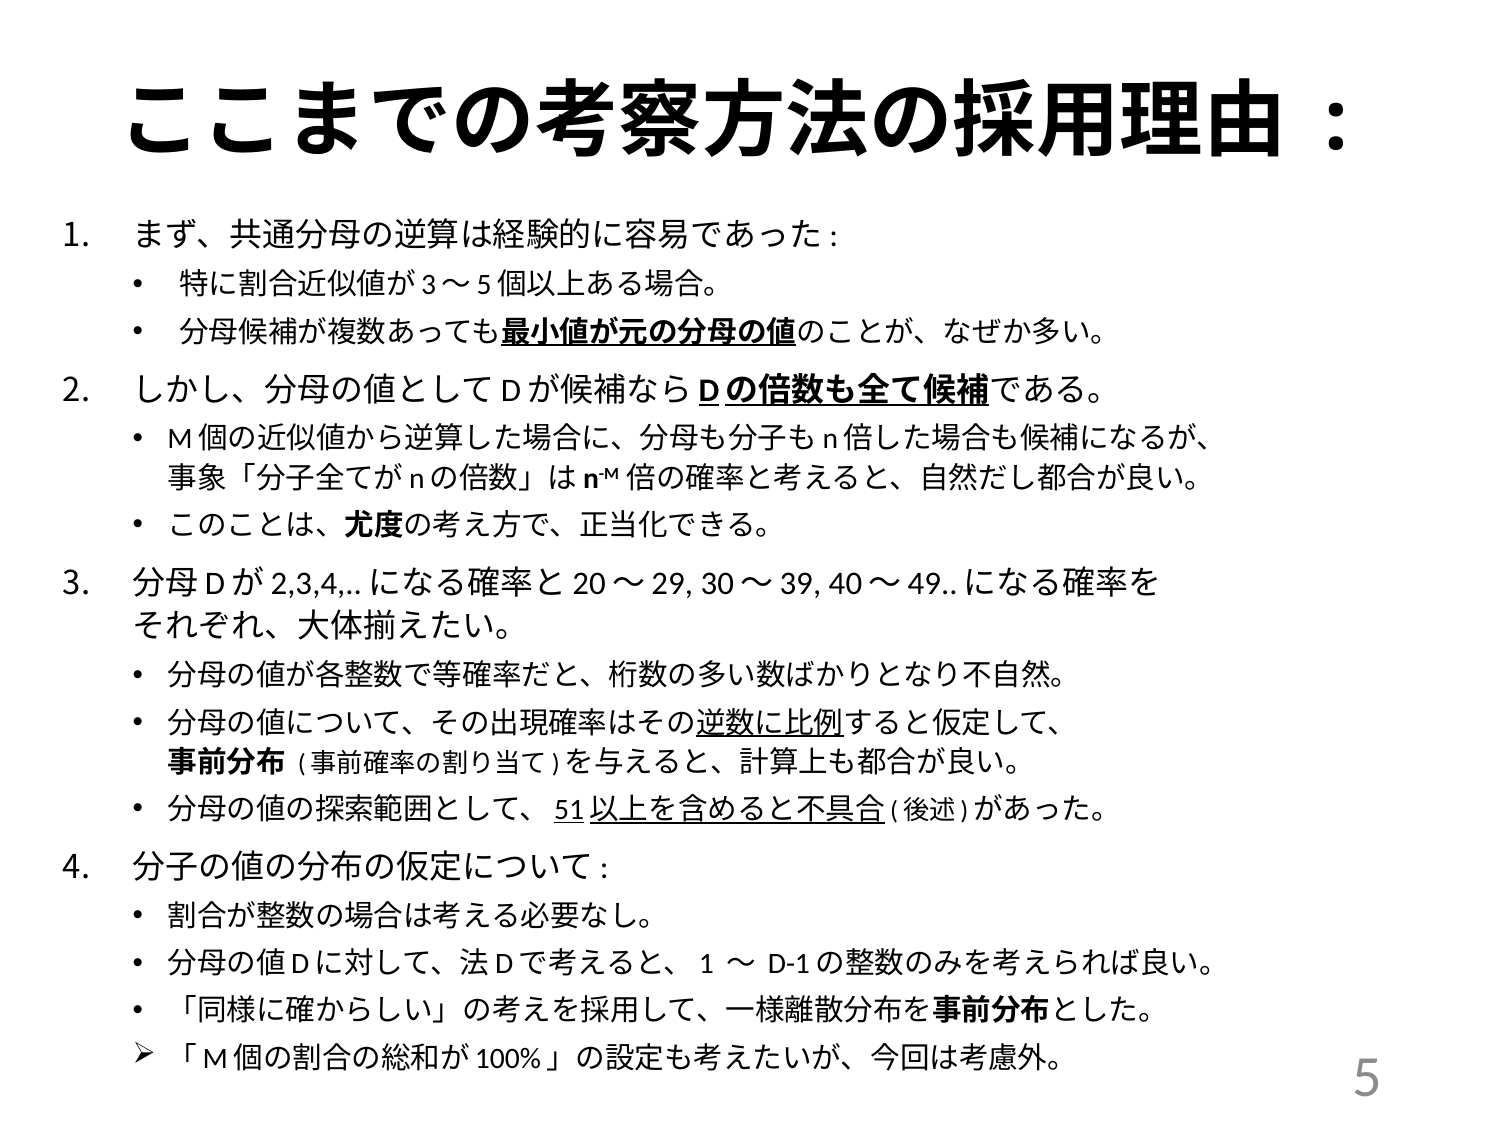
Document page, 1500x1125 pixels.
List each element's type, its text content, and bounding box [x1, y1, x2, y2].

slide_number 5 [1059, 1042, 1397, 1103]
title ここまでの考察方法の採用理由 : [103, 59, 1397, 186]
list まず、共通分母の逆算は経験的に容易であった: 特に割合近似値が3〜5個以上ある場合。 分母候補が複数あっても最小値が元の分母の値のことが、なぜか多い。 しかし、分母の値としてDが候補ならDの倍数も全て候補である。 M個の近似値から逆算した場合に、分母も分子もn倍した場合も候補になるが、 事象「分子全てがnの倍数」はn-M 倍の確率と考えると、自然だし都合が良い。 このことは、尤度の考え方で、正当化できる。 分母Dが2,3,4,..になる確率と20〜29, 30〜39, 40〜49..になる確率を それぞれ、大体揃えたい。 分母の値が各整数で等確率だと、桁数の多い数ばかりとなり不自然。 分母の値について、その出現確率はその逆数に比例すると仮定して、 事前分布 (事前確率の割り当て)を与えると、計算上も都合が良い。 分母の値の探索範囲として、51以上を含めると不具合(後述)があった。 分子の値の分布の仮定について: 割合が整数の場合は考える必要なし。 分母の値Dに対して、法Dで考えると、1 〜 D-1の整数のみを考えられば良い。 「同様に確からしい」の考えを採用して、一様離散分布を事前分布とした。 「M個の割合の総和が100%」の設定も考えたいが、今回は考慮外。 [48, 202, 1445, 1082]
